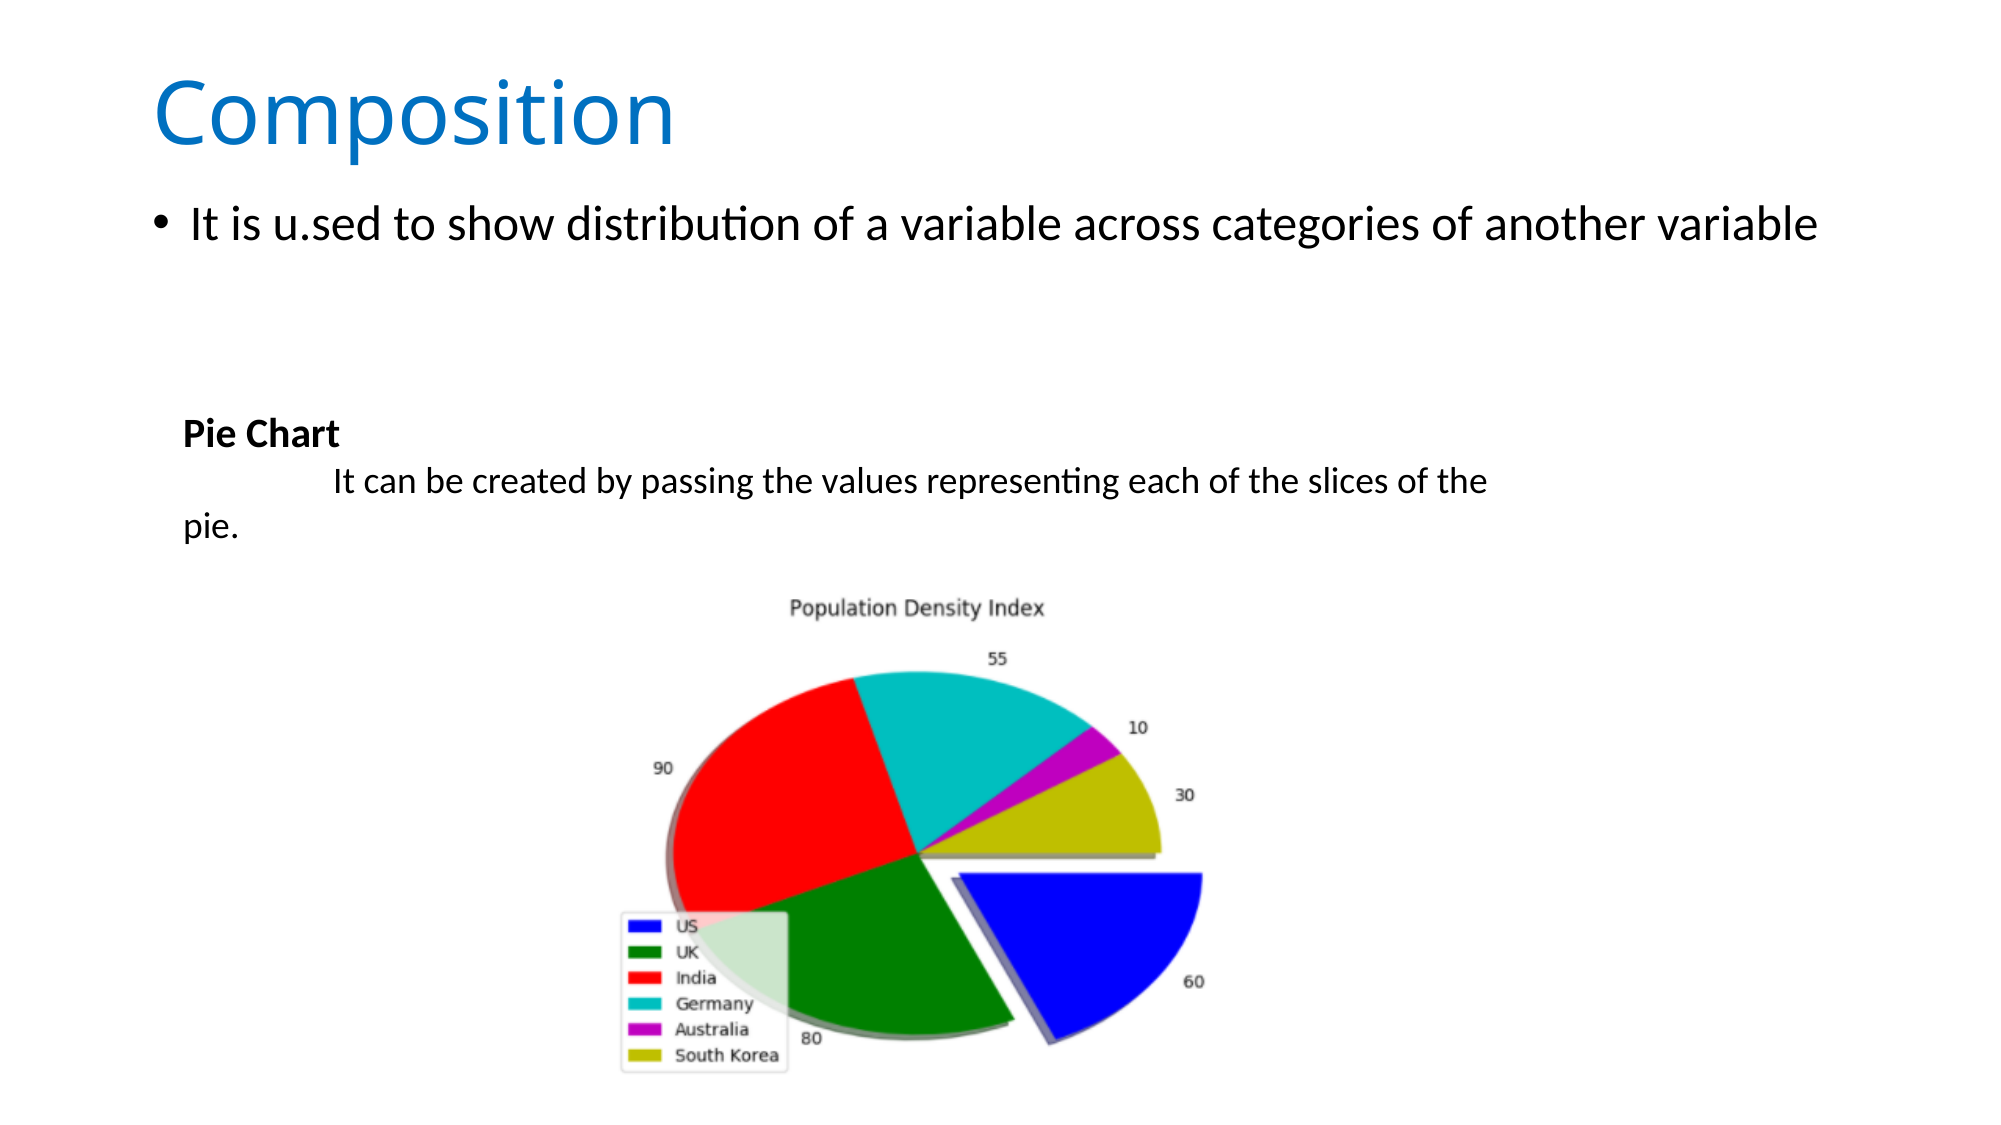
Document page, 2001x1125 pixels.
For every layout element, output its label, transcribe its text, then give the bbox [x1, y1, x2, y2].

picture [569, 572, 1228, 1078]
text_box Pie Chart It can be created by passing the values representing each of the slices of the pie. [168, 398, 1551, 553]
title Composition [137, 59, 1863, 189]
list It is u.sed to show distribution of a variable across categories of another variable [137, 189, 1863, 904]
